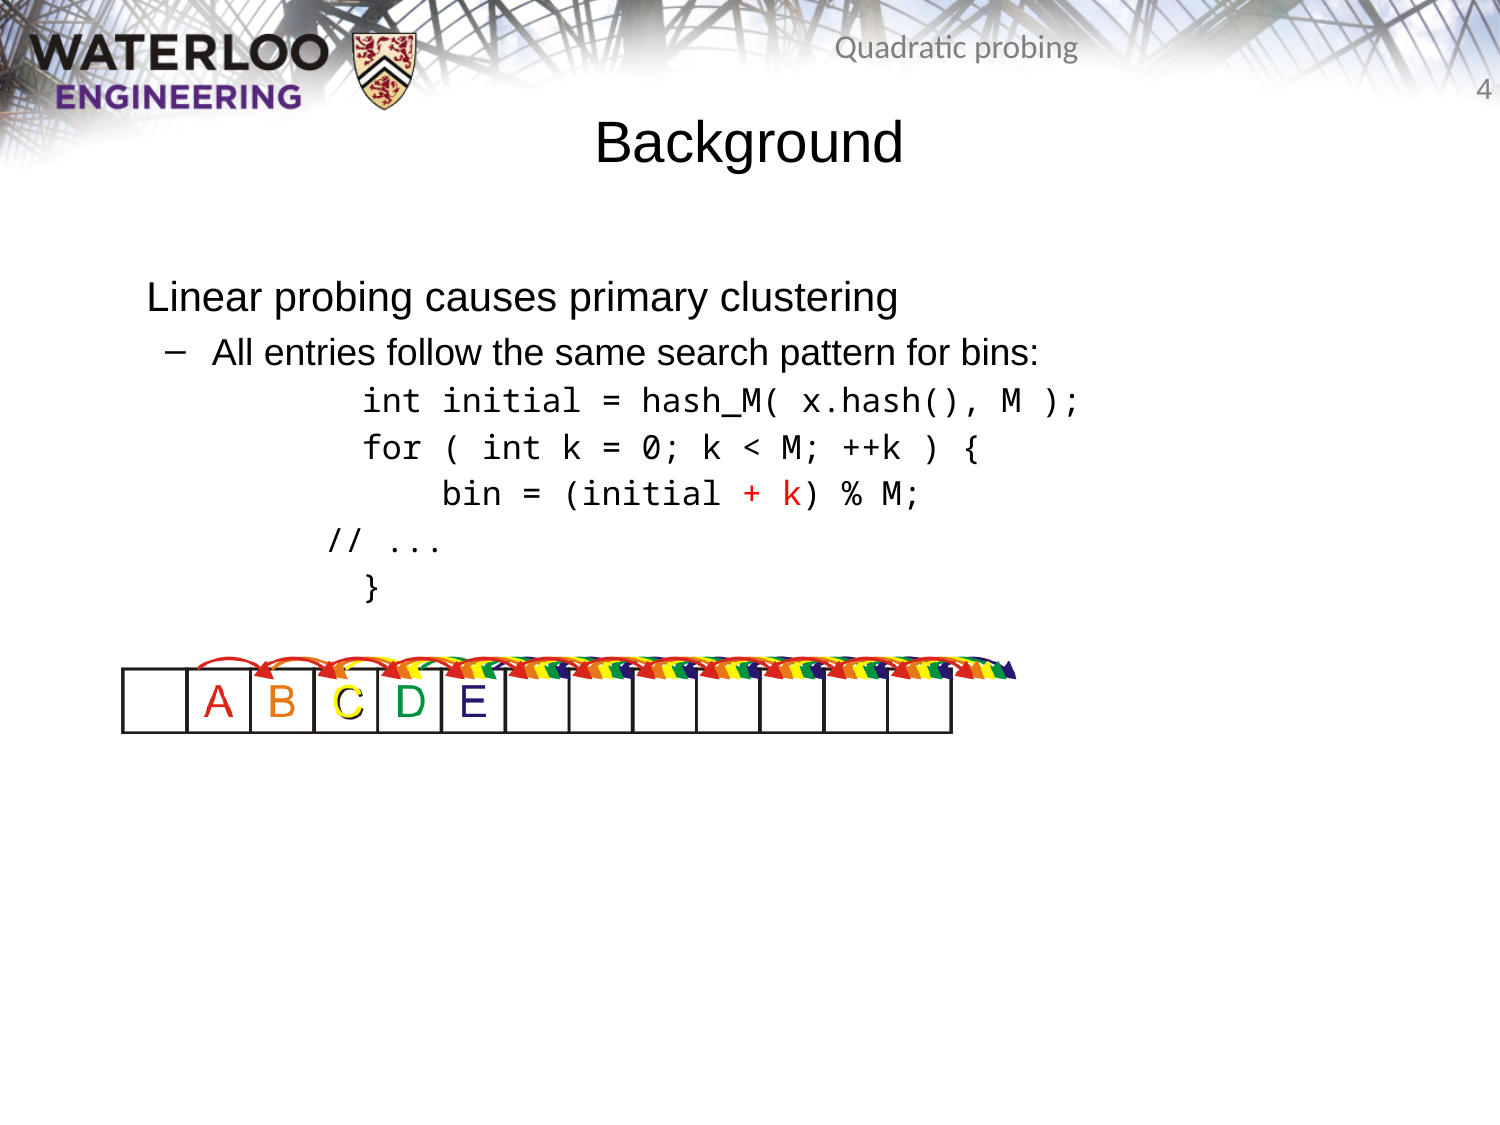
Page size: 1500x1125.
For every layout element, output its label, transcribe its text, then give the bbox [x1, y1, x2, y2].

title Background [74, 44, 1426, 233]
picture [0, 0, 1500, 1125]
list Linear probing causes primary clustering All entries follow the same search pattern for bins: int initial = hash_M( x.hash(), M ); for ( int k = 0; k < M; ++k ) { bin = (initial + k) % M; // ... } [74, 262, 1426, 1006]
